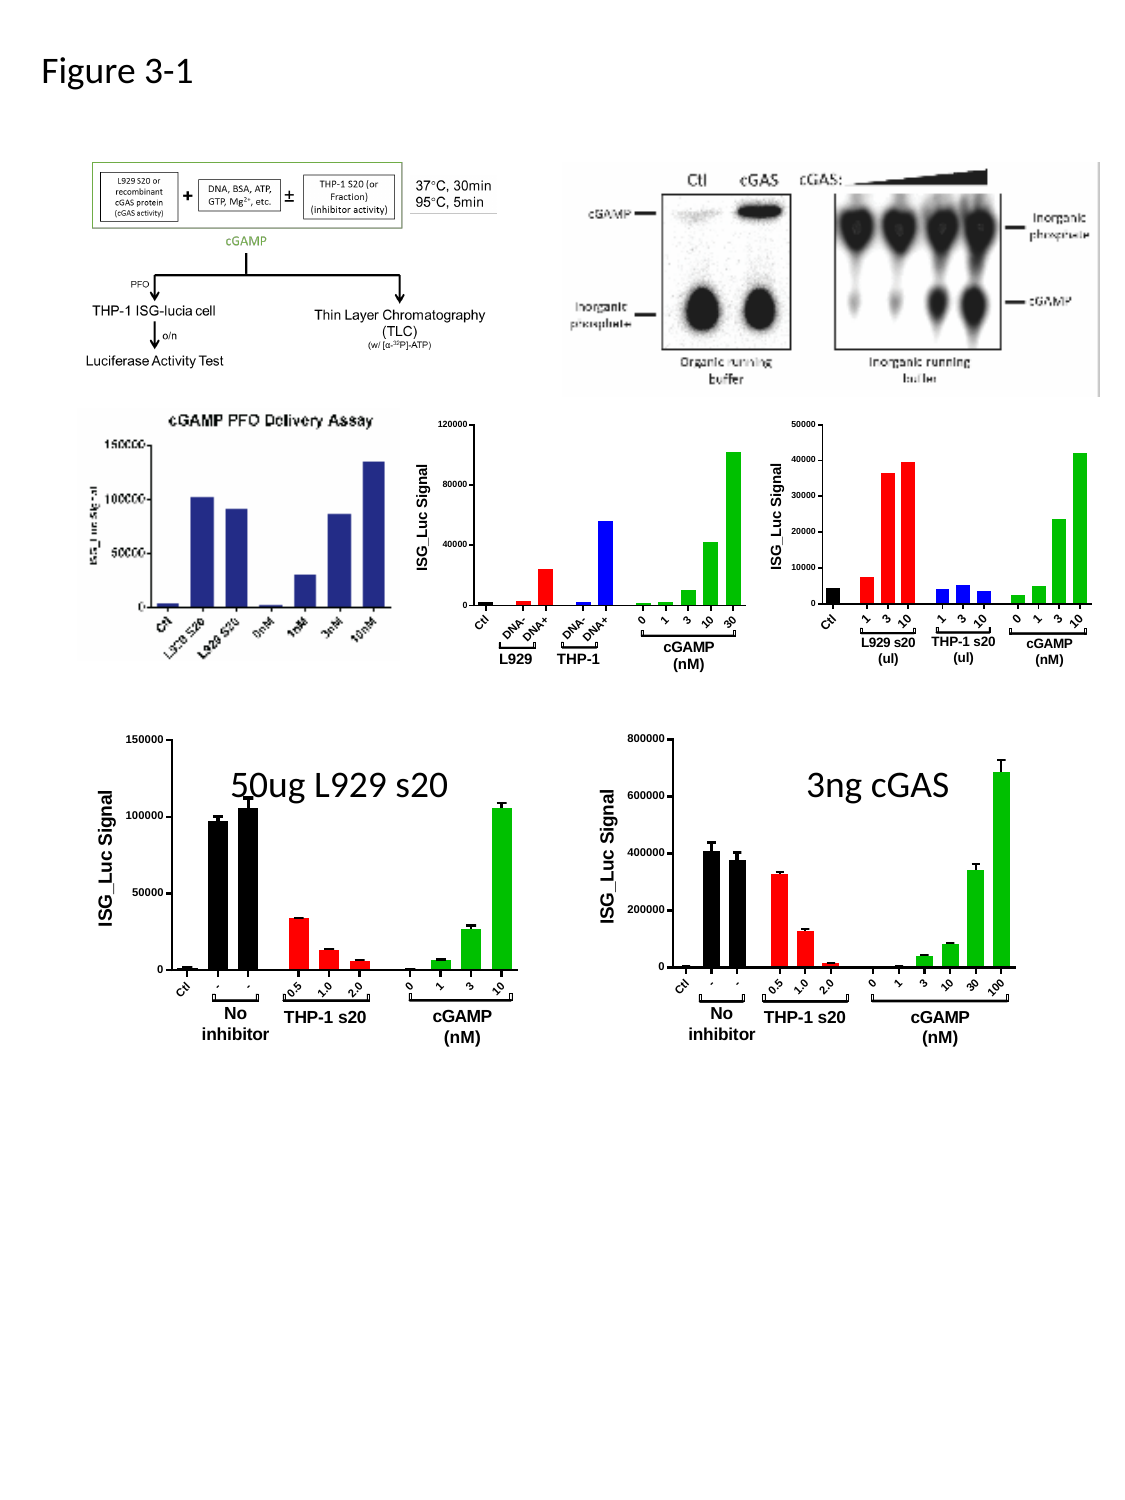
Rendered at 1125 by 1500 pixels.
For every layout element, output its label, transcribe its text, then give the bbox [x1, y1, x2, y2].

text_box Figure 3-1 [26, 39, 209, 99]
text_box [399, 404, 755, 687]
picture [562, 162, 1100, 397]
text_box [77, 714, 529, 1065]
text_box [754, 404, 1100, 681]
picture [77, 408, 400, 661]
picture [77, 162, 500, 377]
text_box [579, 714, 1027, 1065]
